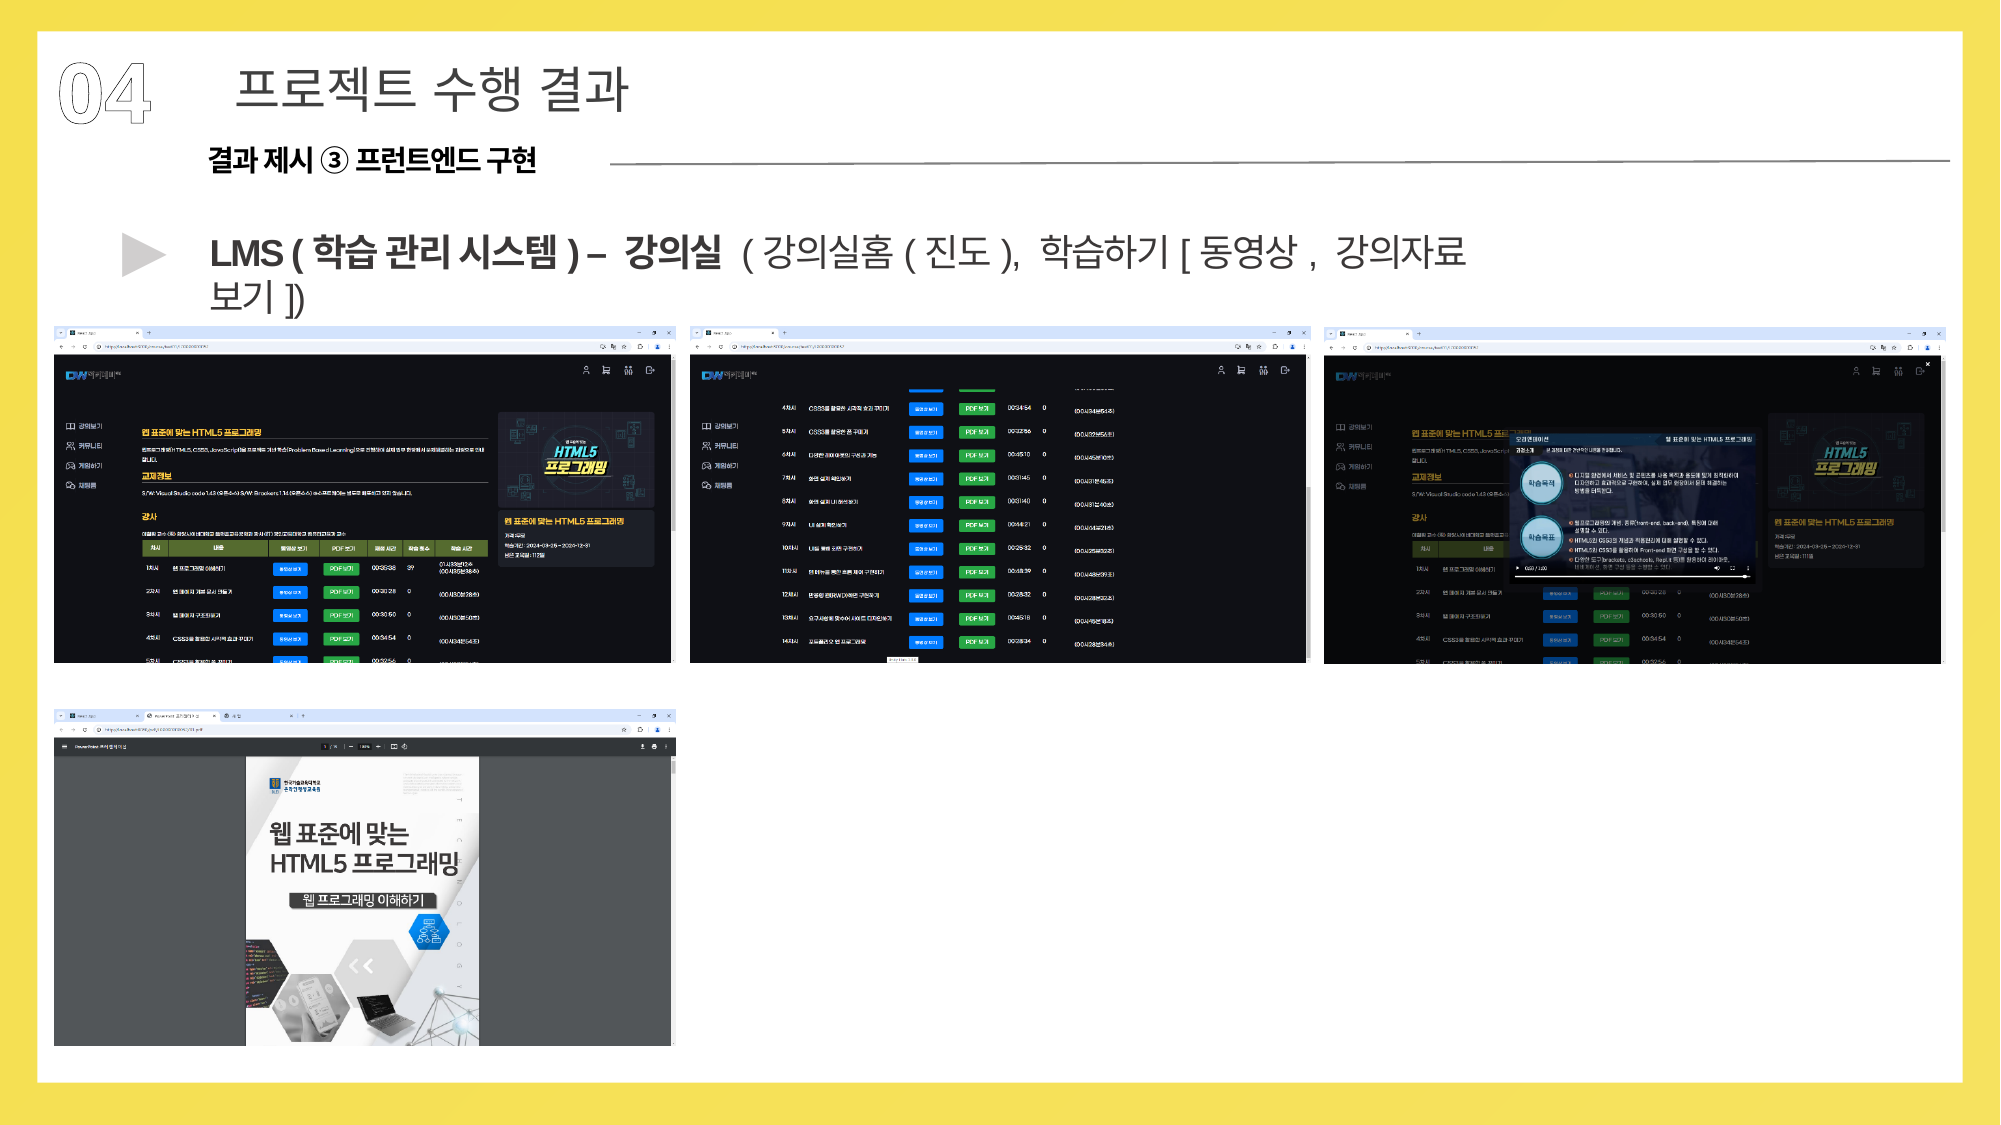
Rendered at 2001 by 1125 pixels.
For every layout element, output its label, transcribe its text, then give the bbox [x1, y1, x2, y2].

picture [690, 326, 1311, 663]
picture [54, 709, 676, 1047]
picture [1324, 327, 1946, 664]
text_box 04 [41, 32, 233, 148]
text_box LMS (학습 관리 시스템) – 강의실 (강의실홈(진도), 학습하기[동영상, 강의자료 보기]) [194, 221, 1550, 326]
text_box 결과 제시 ③ 프런트엔드 구현 [193, 134, 652, 185]
picture [54, 326, 676, 663]
text_box 프로젝트 수행 결과 [220, 51, 647, 127]
text_box ▶ [108, 204, 191, 290]
text_box [36, 30, 1964, 1084]
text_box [610, 160, 1951, 165]
